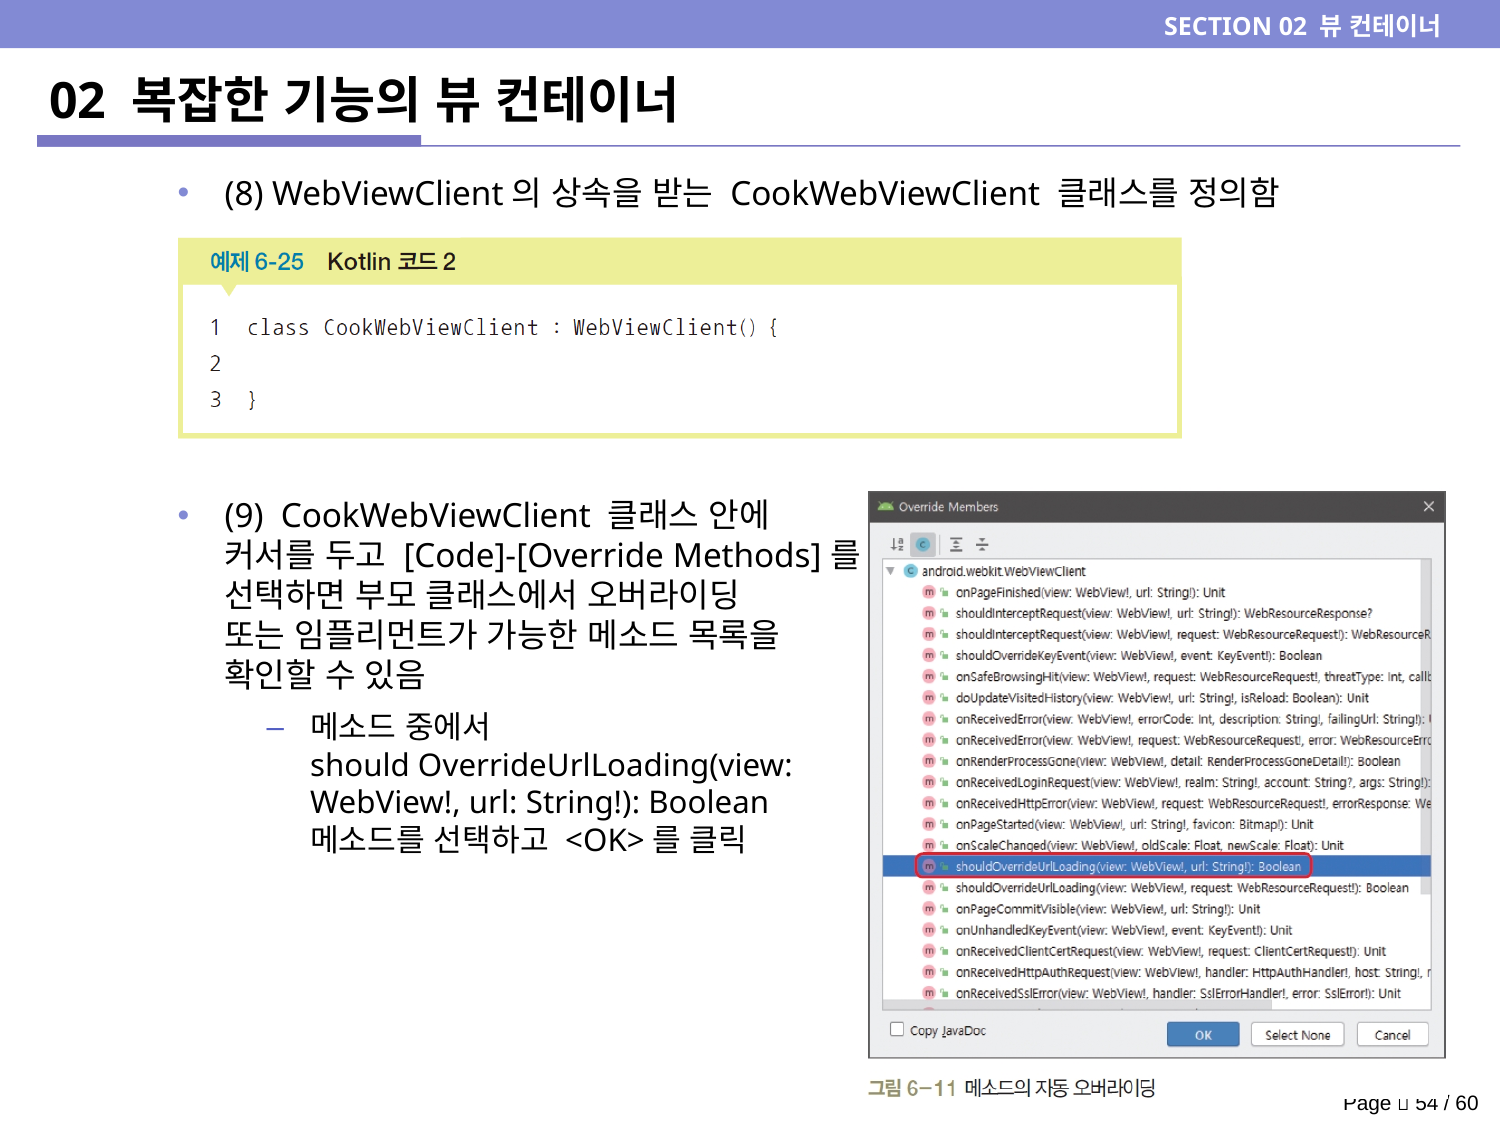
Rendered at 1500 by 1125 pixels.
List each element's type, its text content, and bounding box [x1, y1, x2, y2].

picture [863, 486, 1449, 1099]
title 02 복잡한 기능의 뷰 컨테이너 [48, 67, 1448, 132]
picture [178, 237, 1186, 442]
list (8) WebViewClient의 상속을 받는 CookWebViewClient 클래스를 정의함 (9) CookWebViewClient 클래스 안에 커서를 두고 [Code]-[Override Methods]를 선택하면 부모 클래스에서 오버라이딩 또는 임플리먼트가 가능한 메소드 목록을 확인할 수 있음 메소드 중에서 should OverrideUrlLoading(view: WebView!, url: String!): Boolean 메소드를 선택하고 <OK>를 클릭 [104, 171, 1410, 880]
text_box SECTION 02 뷰 컨테이너 [1149, 3, 1473, 49]
